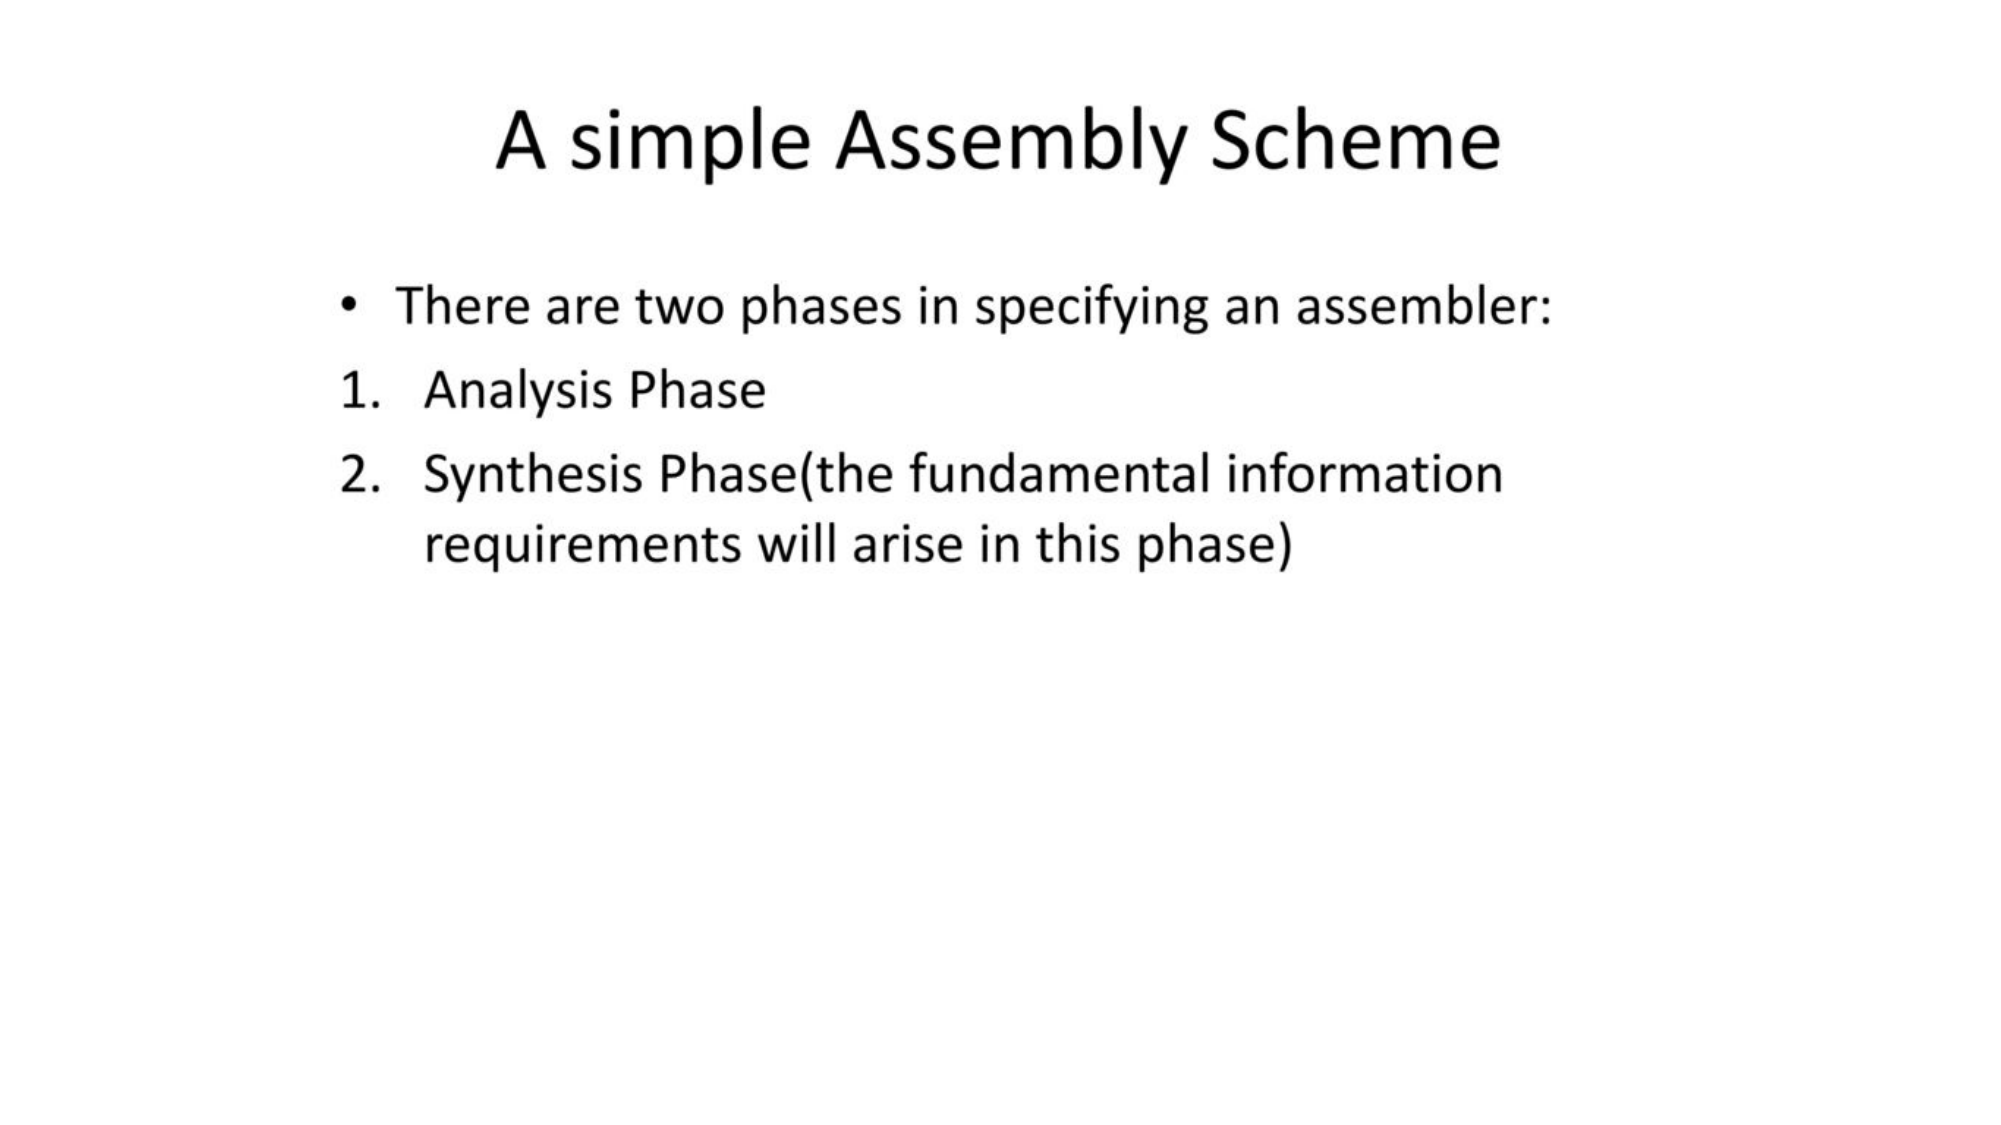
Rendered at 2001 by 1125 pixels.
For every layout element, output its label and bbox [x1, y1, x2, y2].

picture [249, 0, 1750, 1125]
